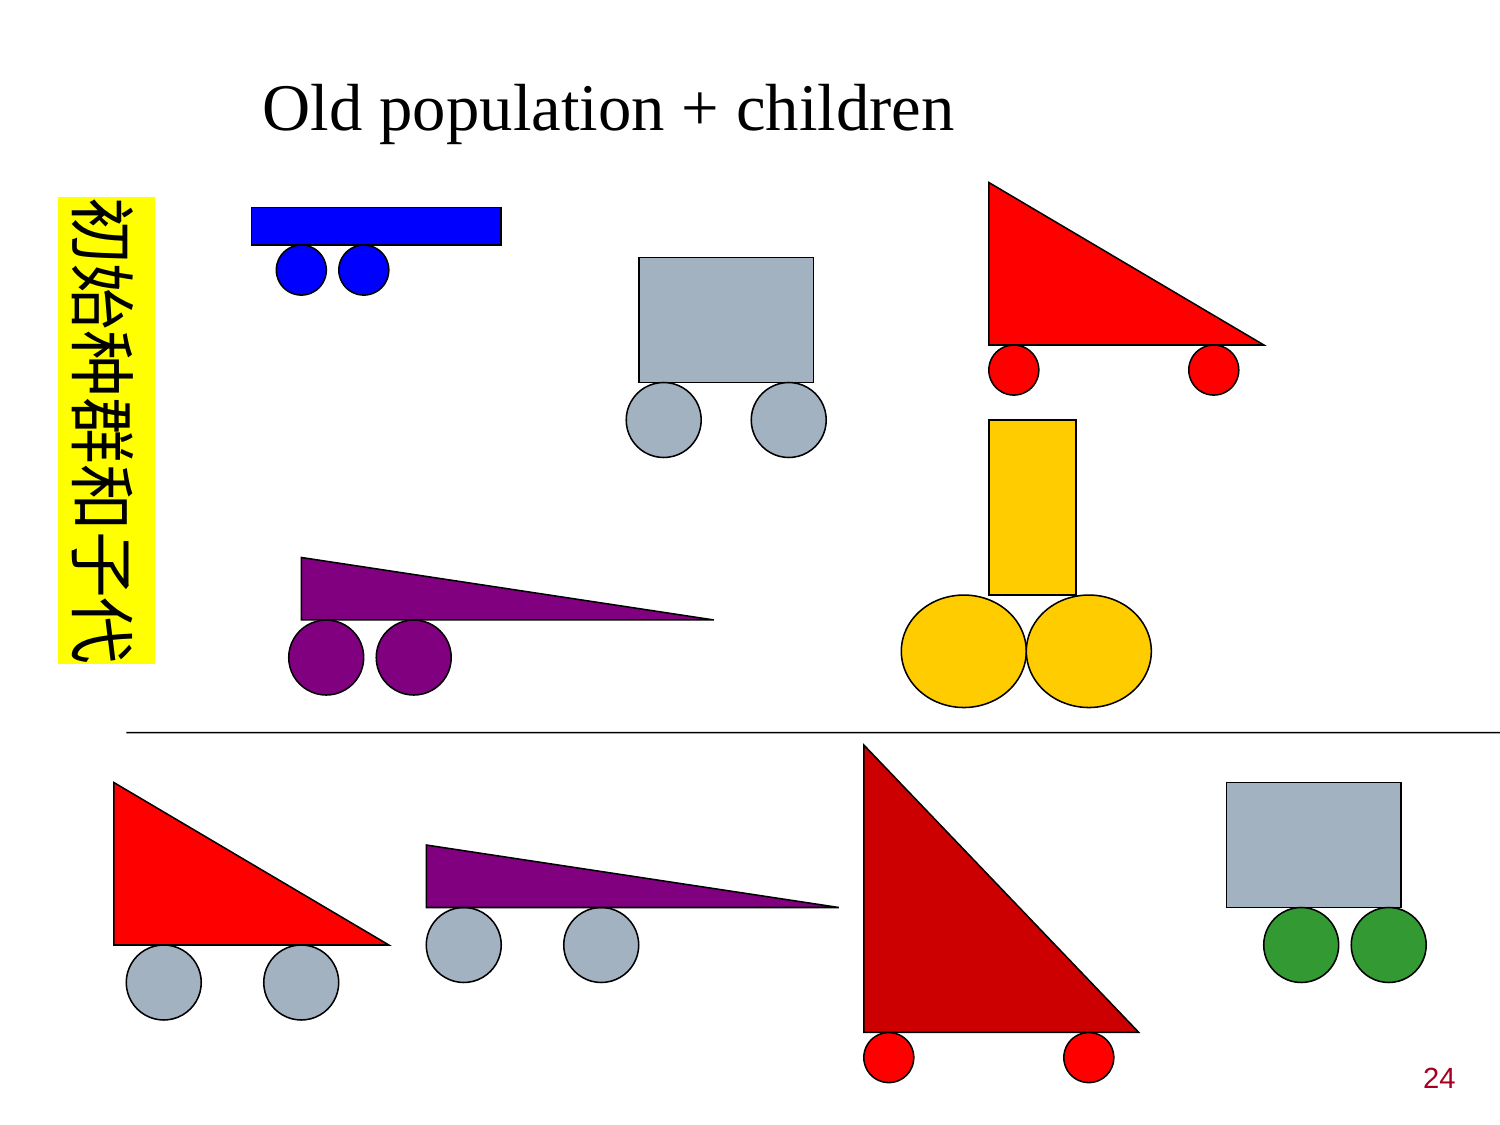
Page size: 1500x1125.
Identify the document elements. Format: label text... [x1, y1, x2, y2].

text_box [563, 908, 639, 983]
text_box [1263, 907, 1339, 983]
text_box [251, 207, 502, 246]
text_box [988, 346, 1039, 396]
text_box [113, 805, 389, 946]
text_box [988, 420, 1077, 595]
text_box [263, 946, 339, 1021]
text_box [863, 744, 1139, 1033]
text_box [988, 182, 1264, 346]
text_box [276, 245, 327, 296]
text_box [426, 908, 502, 983]
text_box [626, 382, 702, 458]
text_box [1226, 782, 1402, 908]
text_box [751, 382, 827, 458]
text_box [376, 620, 452, 696]
text_box [1351, 907, 1427, 983]
text_box 初始种群和子代 [40, 182, 152, 814]
text_box [126, 946, 202, 1021]
text_box [1063, 1033, 1114, 1083]
text_box [288, 620, 364, 696]
text_box [901, 595, 1026, 708]
text_box Old population + children [247, 56, 971, 152]
text_box [1188, 346, 1239, 396]
text_box [1026, 595, 1152, 708]
slide_number 24 [1145, 1051, 1471, 1112]
text_box [338, 245, 389, 296]
text_box [426, 845, 839, 908]
text_box [301, 557, 714, 620]
text_box [863, 1033, 914, 1083]
text_box [638, 257, 814, 383]
